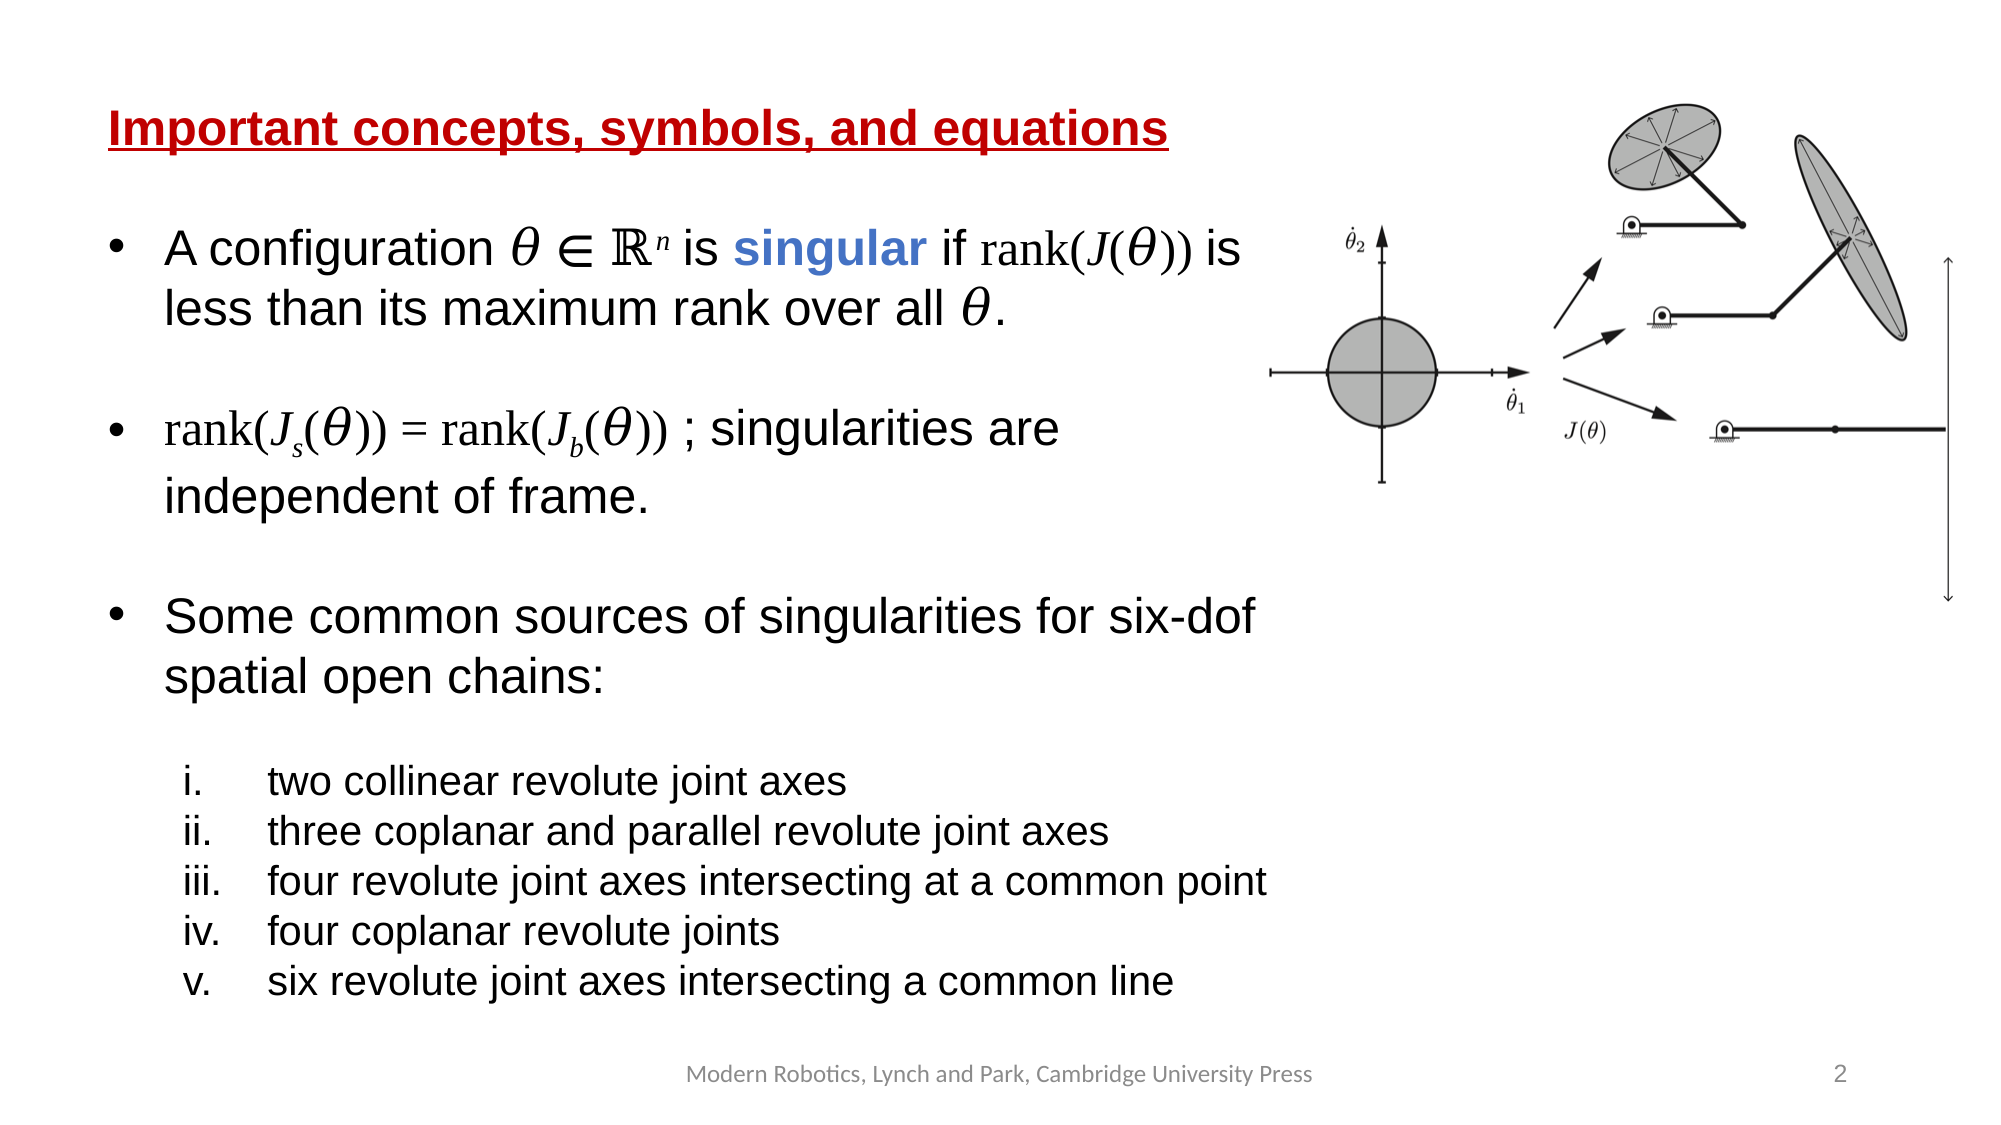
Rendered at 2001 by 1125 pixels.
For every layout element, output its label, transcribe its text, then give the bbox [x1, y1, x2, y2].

slide_number 2 [1412, 1042, 1863, 1103]
text_box Important concepts, symbols, and equations A configuration 𝜃 ∈ ℝn is singular if rank(J(𝜃)) is less than its maximum rank over all 𝜃. rank(Js(𝜃)) = rank(Jb(𝜃)) ; singularities are independent of frame. Some common sources of singularities for six-dof spatial open chains: two collinear revolute joint axes three coplanar and parallel revolute joint axes four revolute joint axes intersecting at a common point four coplanar revolute joints six revolute joint axes intersecting a common line [93, 87, 1291, 1011]
picture [1263, 92, 1965, 605]
footer Modern Robotics, Lynch and Park, Cambridge University Press [662, 1042, 1338, 1103]
